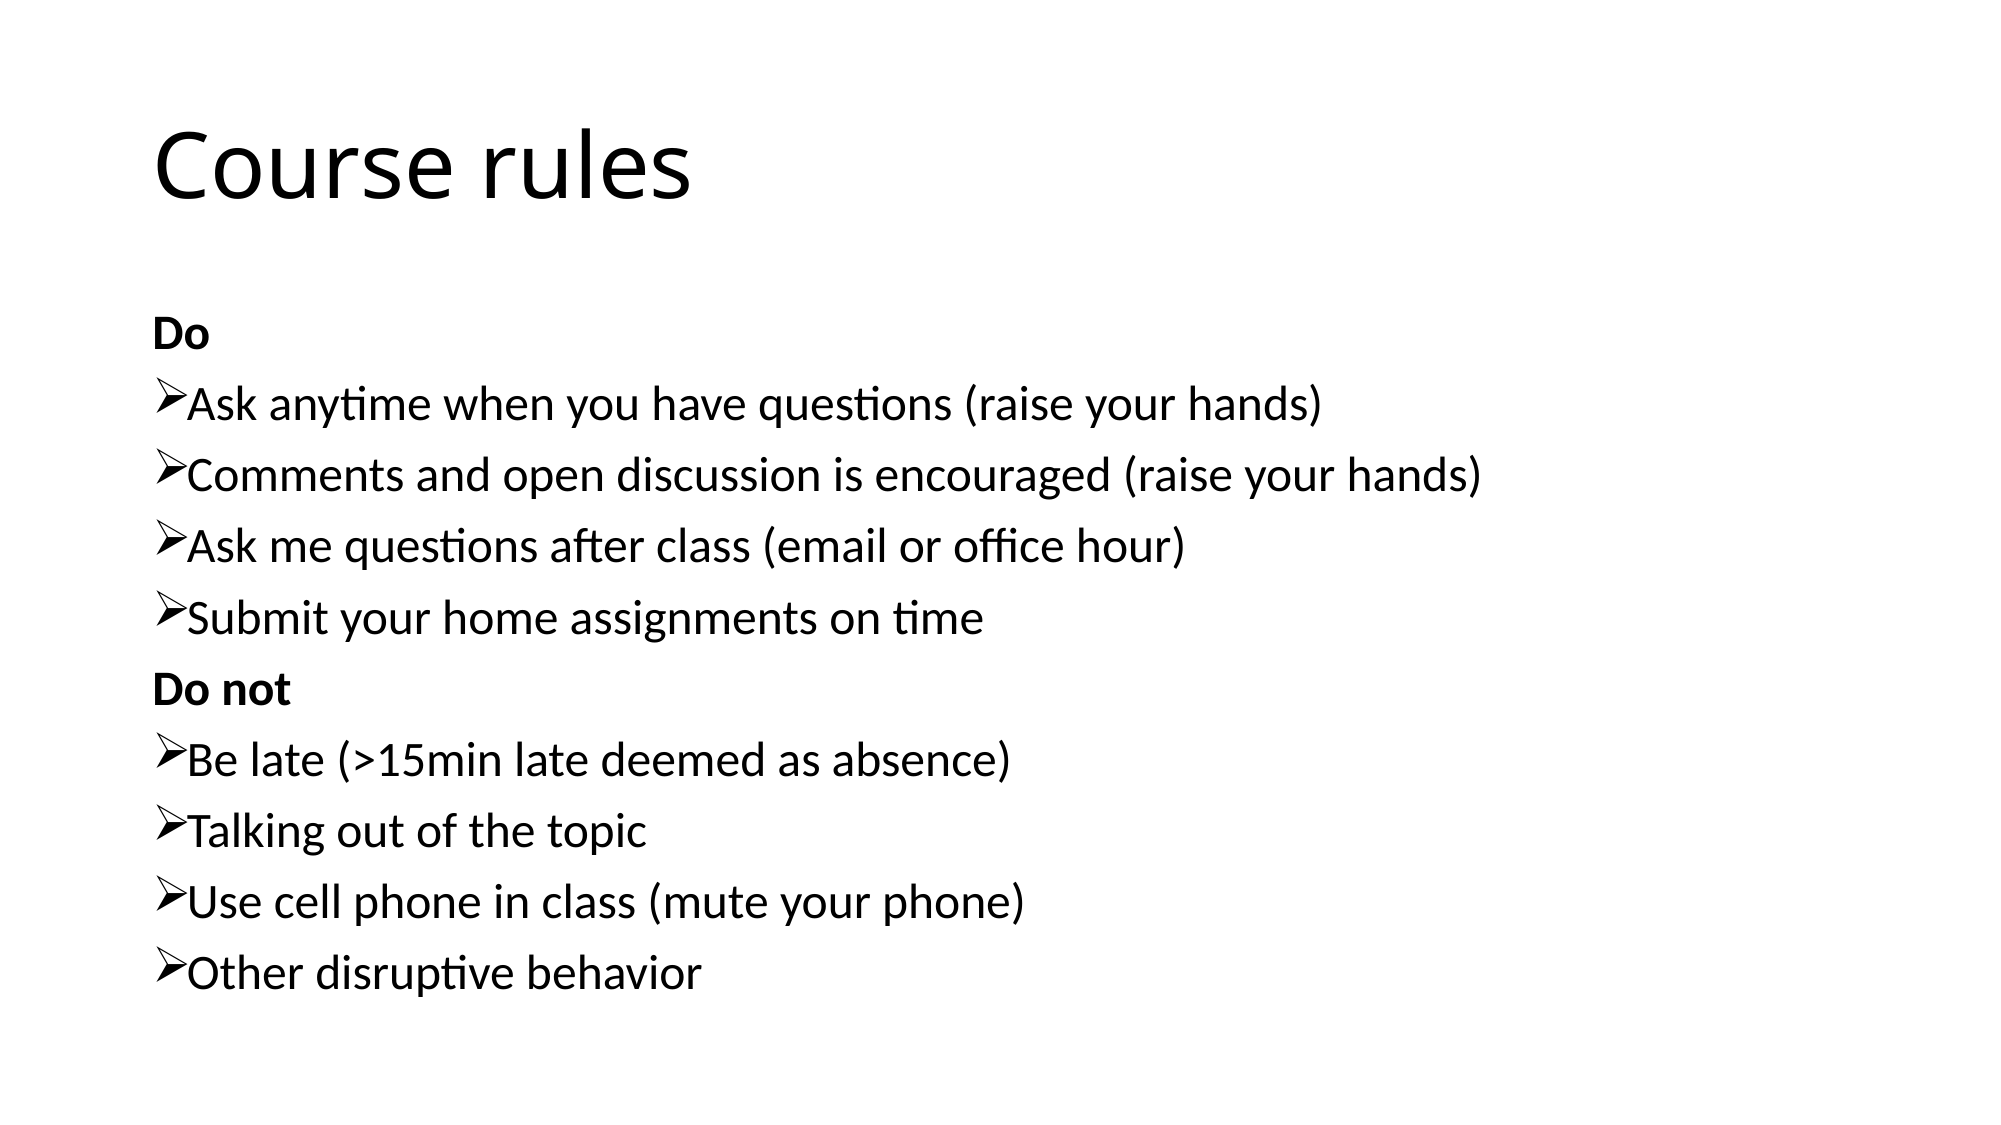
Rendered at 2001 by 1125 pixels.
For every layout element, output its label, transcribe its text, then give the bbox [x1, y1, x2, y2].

title Course rules [137, 59, 1863, 278]
list Do Ask anytime when you have questions (raise your hands) Comments and open discussion is encouraged (raise your hands) Ask me questions after class (email or office hour) Submit your home assignments on time Do not Be late (>15min late deemed as absence) Talking out of the topic Use cell phone in class (mute your phone) Other disruptive behavior [137, 299, 1863, 1014]
